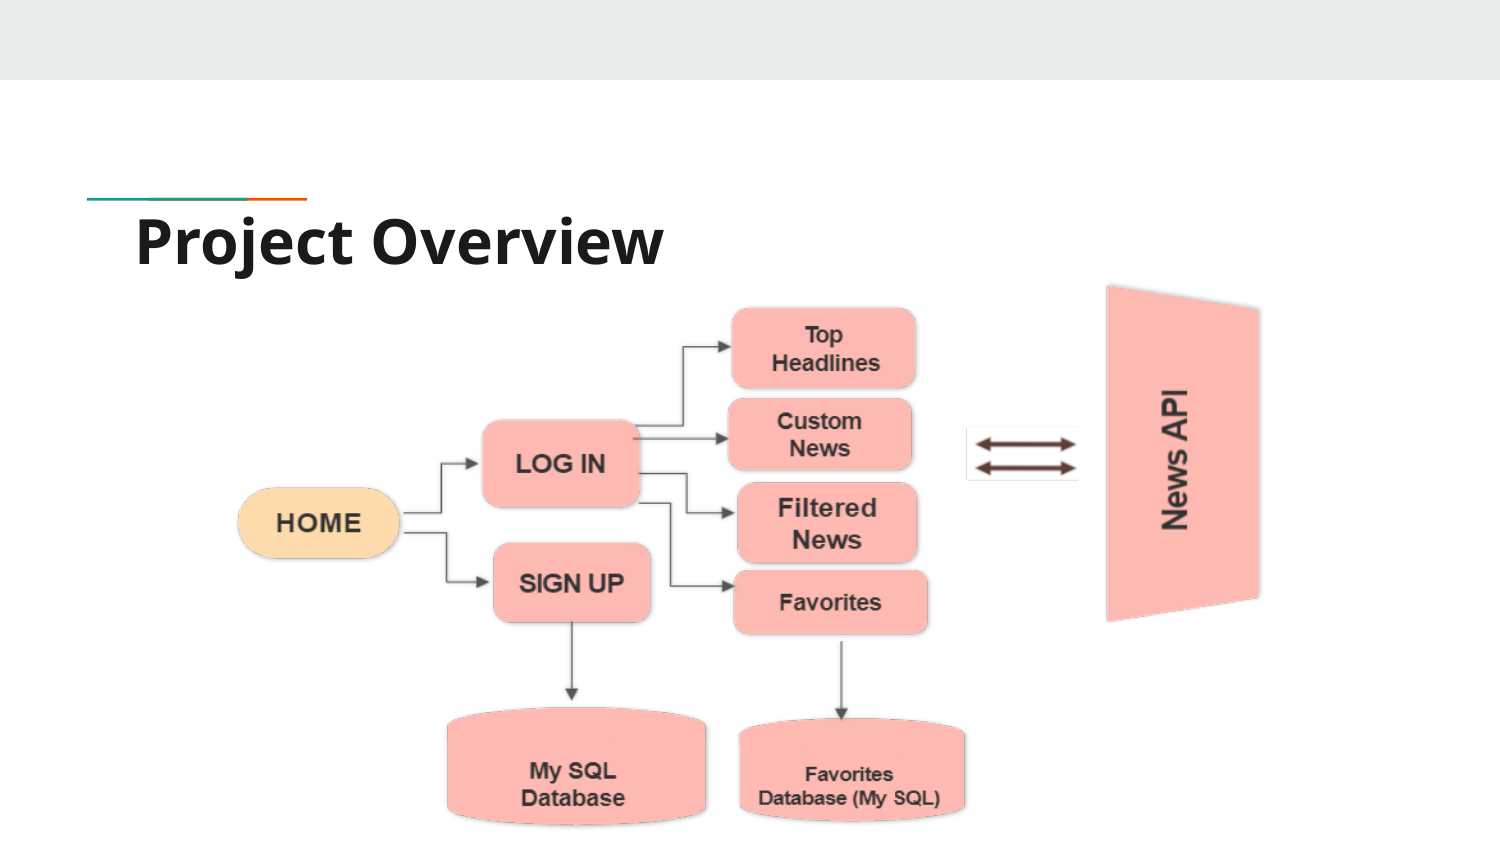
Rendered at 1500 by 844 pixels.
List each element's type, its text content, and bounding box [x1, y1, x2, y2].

picture [222, 268, 1278, 844]
title Project Overview [119, 187, 1381, 276]
